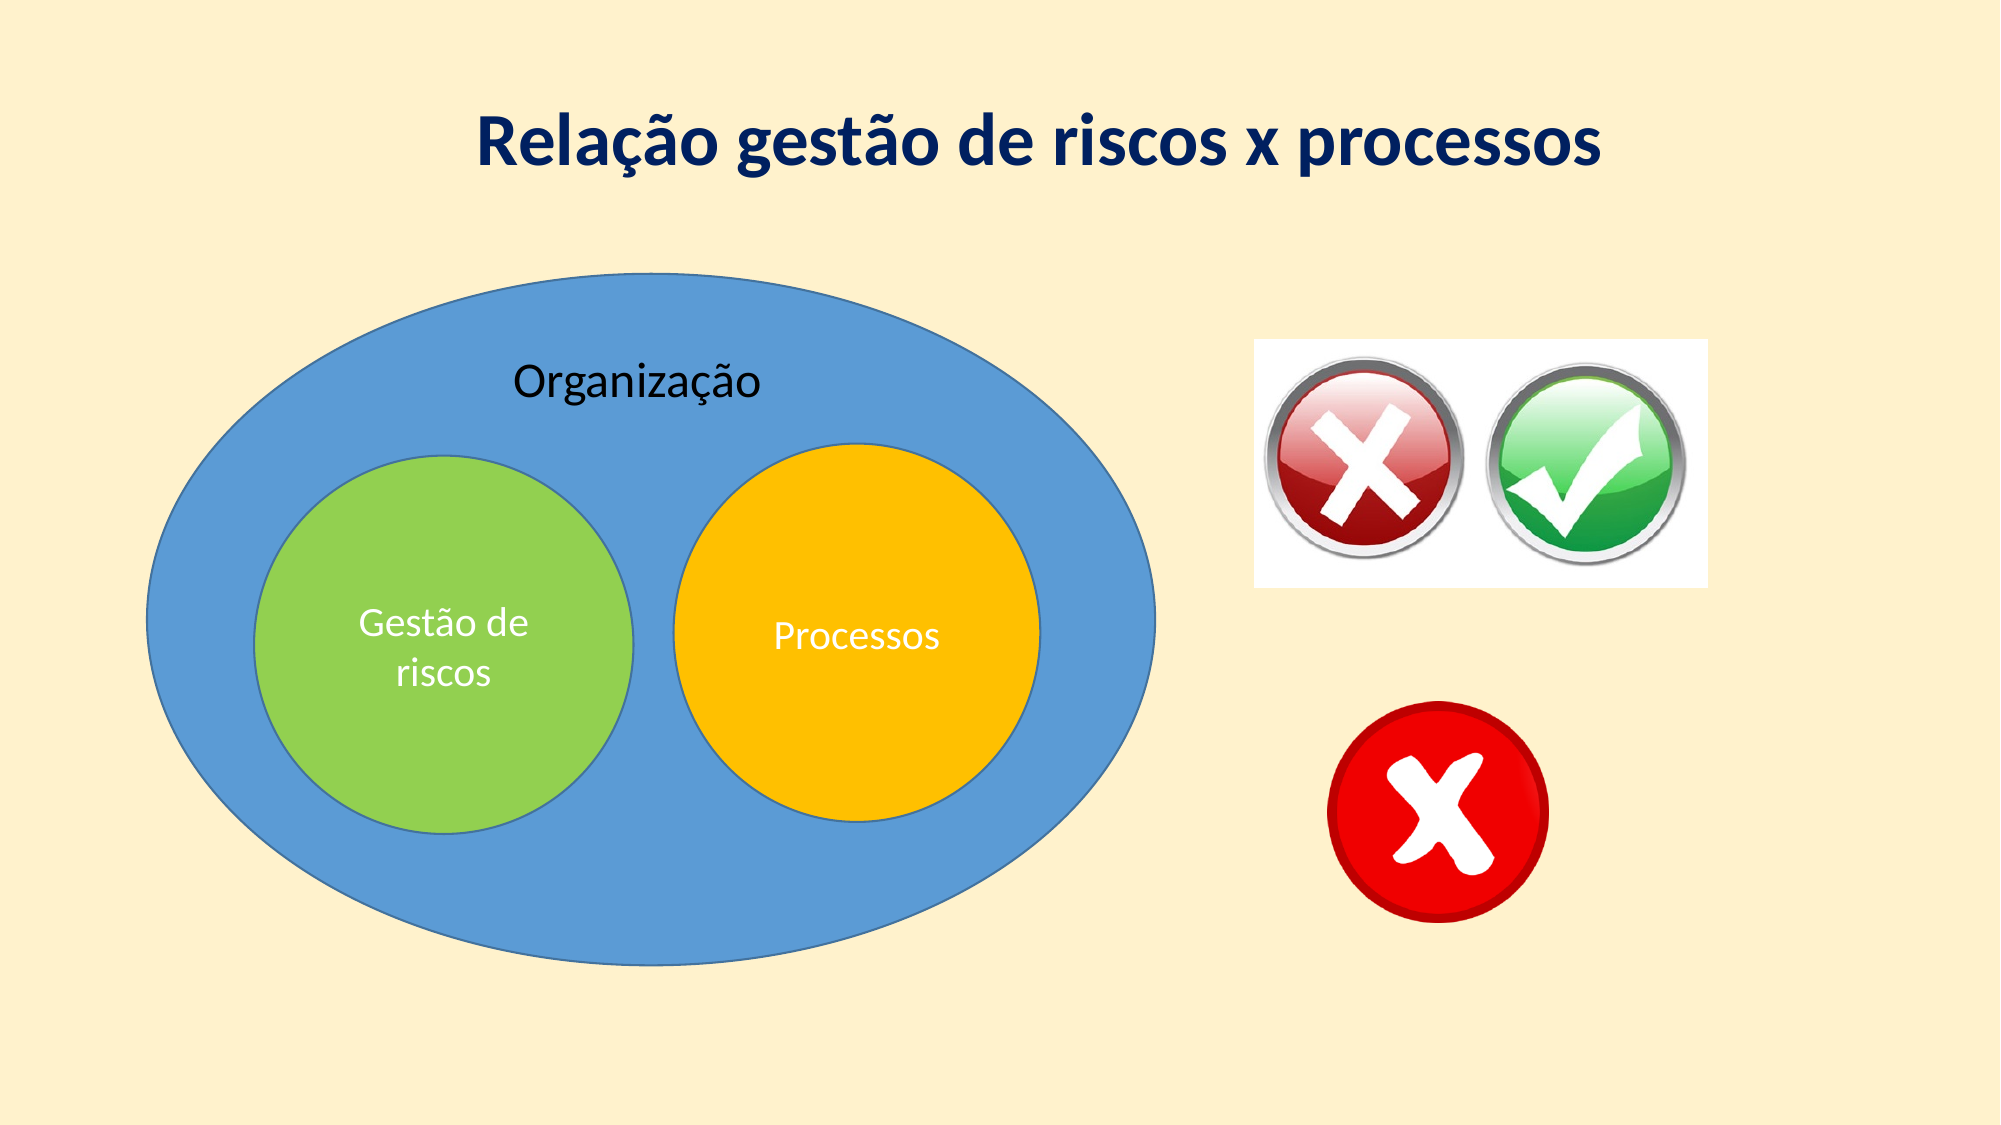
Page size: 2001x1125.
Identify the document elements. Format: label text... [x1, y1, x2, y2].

text_box Gestão de riscos [253, 454, 635, 836]
text_box [145, 272, 1157, 967]
picture [1326, 701, 1549, 923]
text_box Organização [498, 339, 804, 415]
picture [1254, 339, 1708, 588]
text_box Relação gestão de riscos x processos [462, 82, 1619, 188]
text_box Processos [672, 442, 1042, 823]
